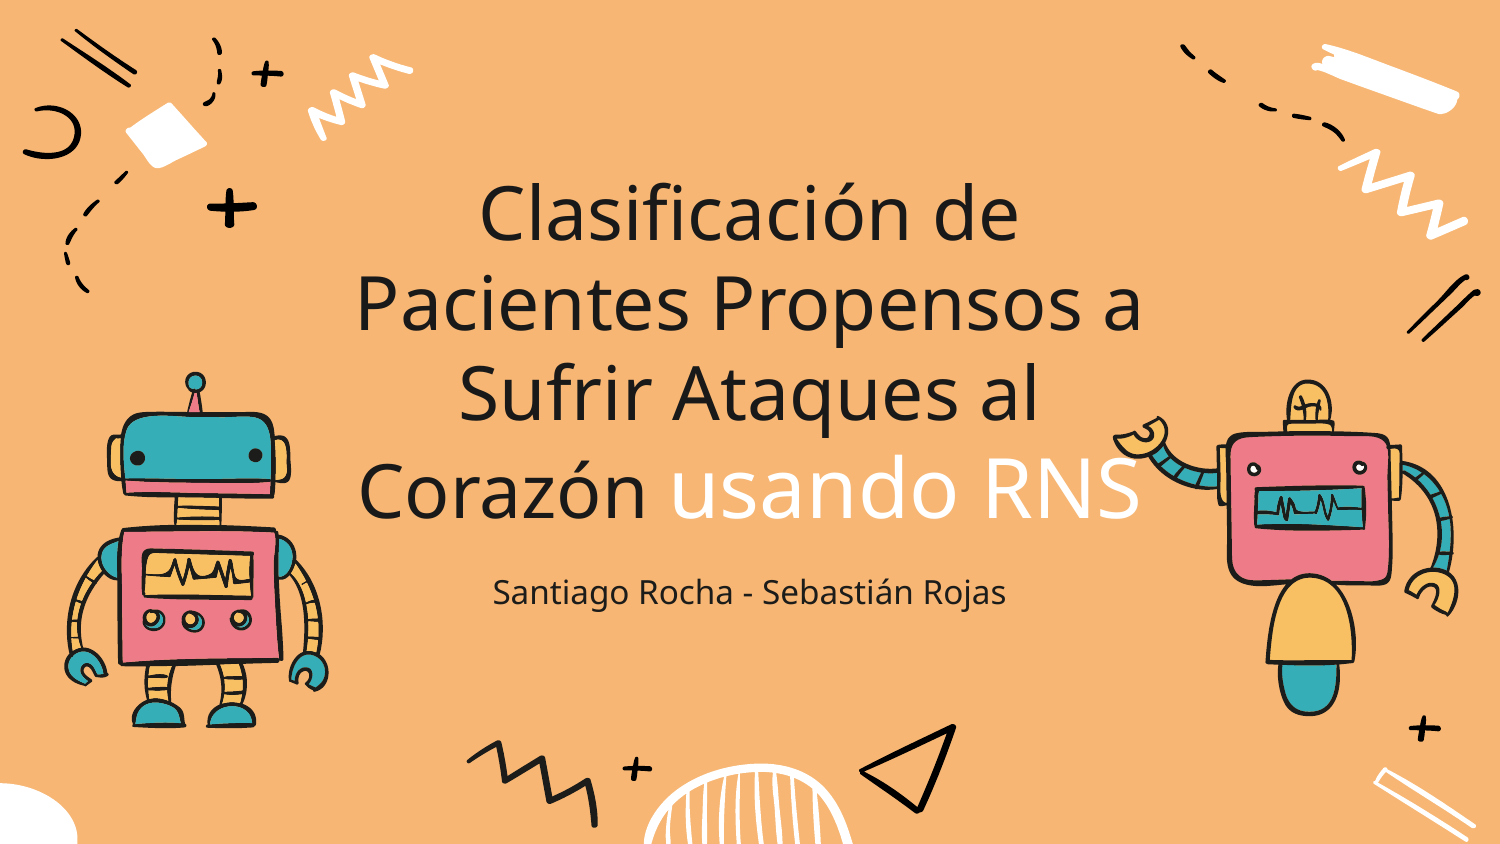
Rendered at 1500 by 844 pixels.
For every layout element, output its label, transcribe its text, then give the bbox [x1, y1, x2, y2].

text_box [1421, 289, 1481, 342]
text_box [1180, 44, 1196, 60]
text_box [63, 371, 329, 729]
title Clasificación de Pacientes Propensos a Sufrir Ataques al Corazón usando RNS [319, 213, 1181, 551]
subtitle Santiago Rocha - Sebastián Rojas [355, 555, 1107, 625]
text_box [75, 275, 90, 294]
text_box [1112, 379, 1459, 717]
